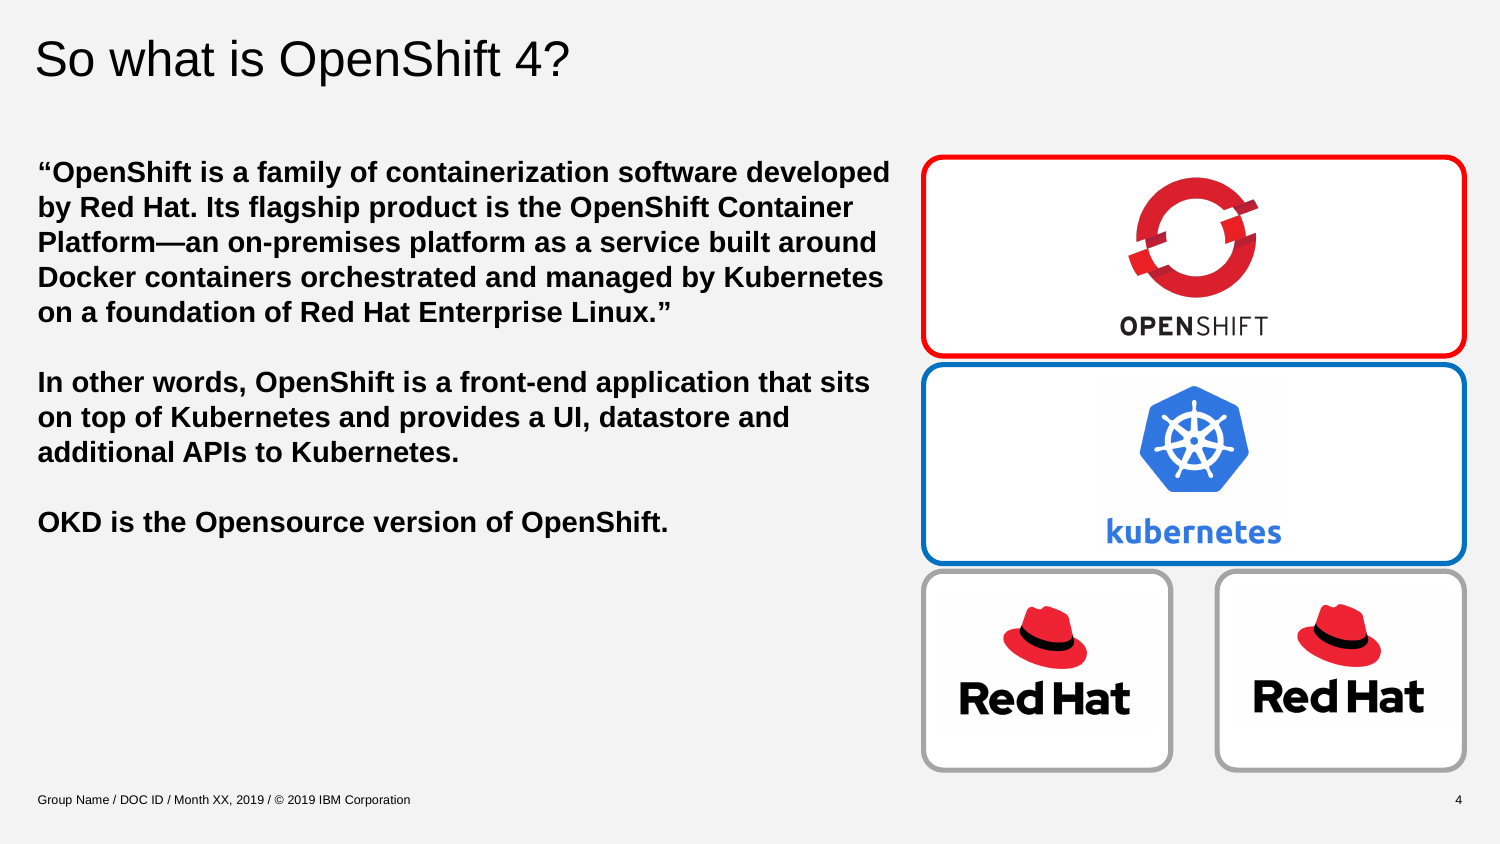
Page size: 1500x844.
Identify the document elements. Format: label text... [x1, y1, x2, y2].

list “OpenShift is a family of containerization software developed by Red Hat. Its flagship product is the OpenShift Container Platform—an on-premises platform as a service built around Docker containers orchestrated and managed by Kubernetes on a foundation of Red Hat Enterprise Linux.” In other words, OpenShift is a front-end application that sits on top of Kubernetes and provides a UI, datastore and additional APIs to Kubernetes. OKD is the Opensource version of OpenShift. [37, 153, 892, 643]
slide_number 4 [1162, 785, 1463, 813]
footer Group Name / DOC ID / Month XX, 2019 / © 2019 IBM Corporation [37, 785, 713, 813]
picture [919, 153, 1468, 774]
title So what is OpenShift 4? [34, 33, 1407, 165]
